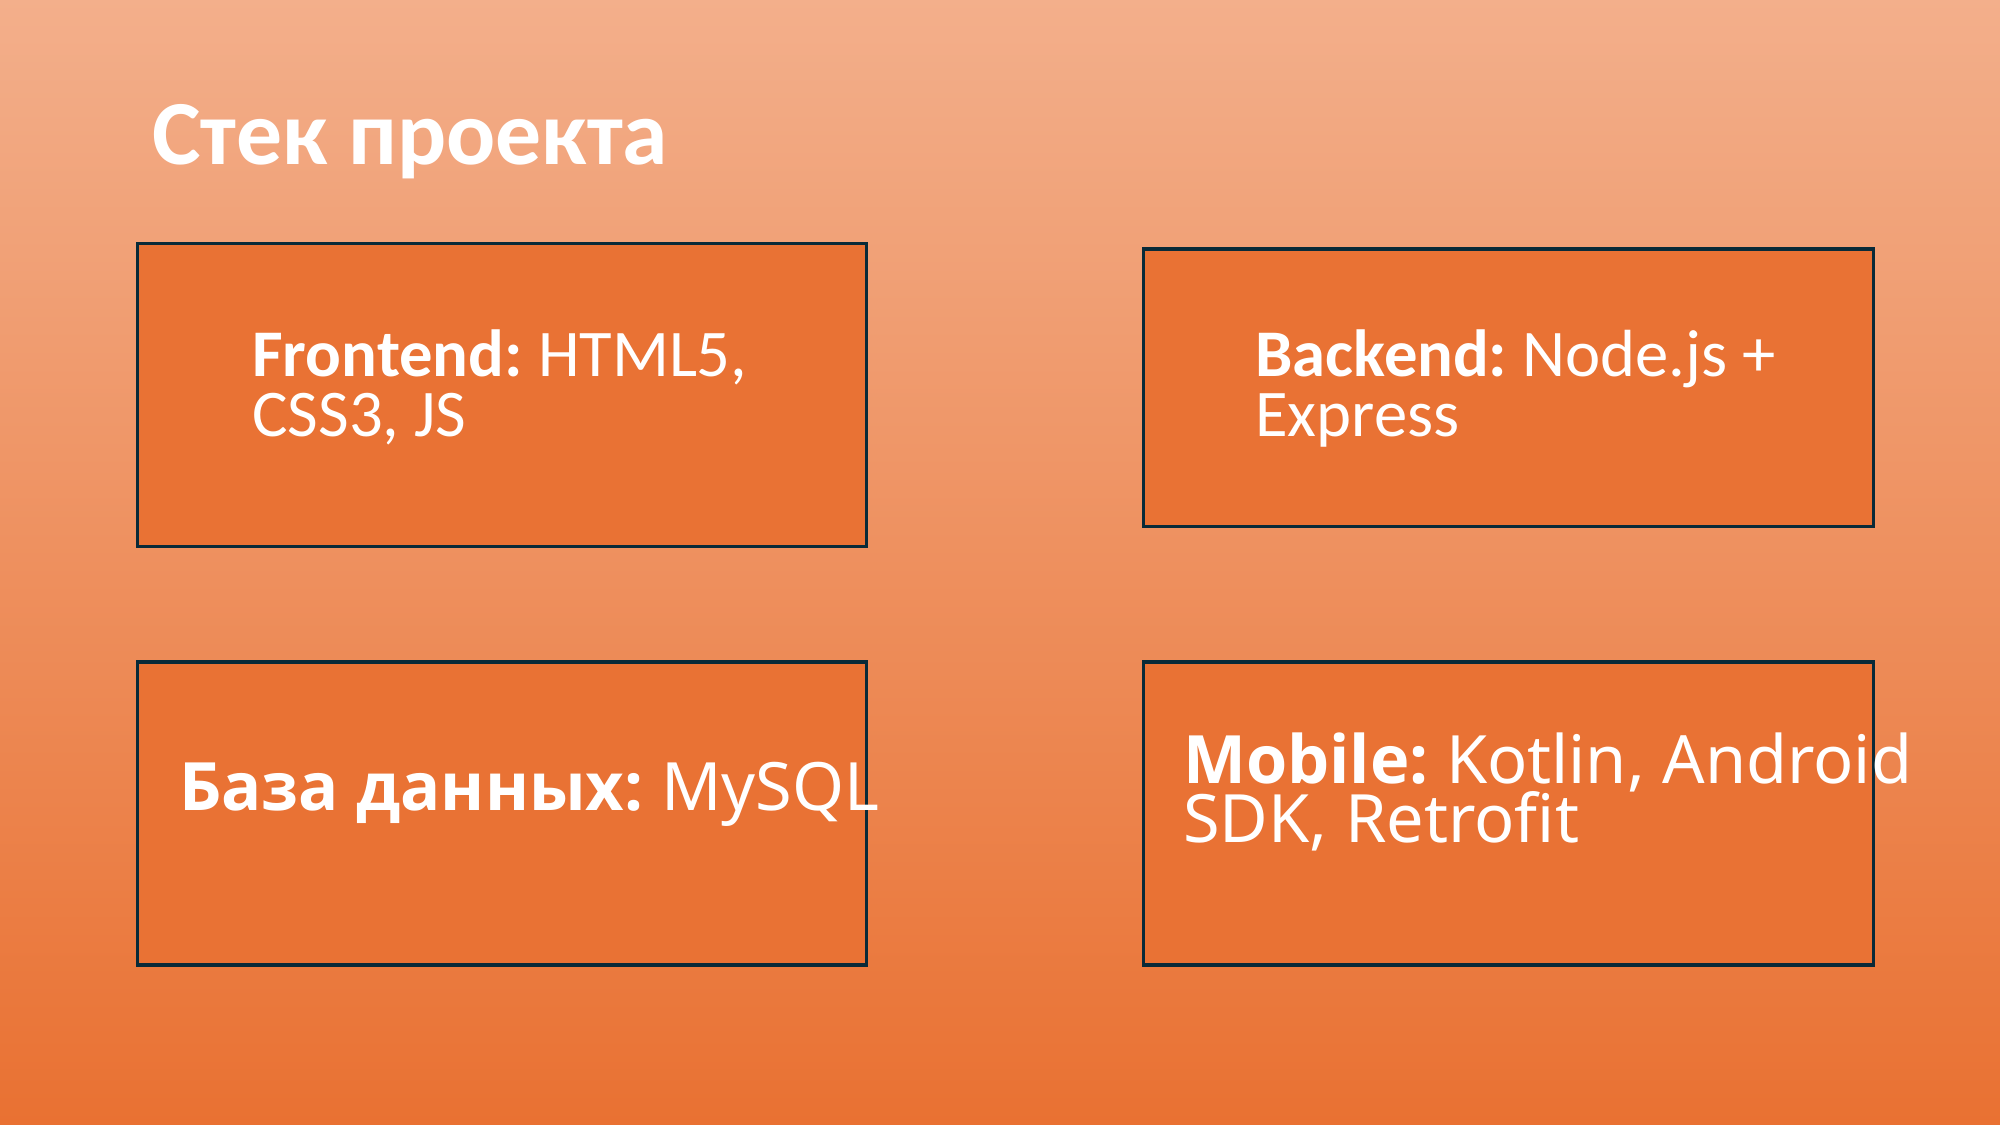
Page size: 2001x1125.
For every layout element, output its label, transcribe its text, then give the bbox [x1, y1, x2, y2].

text_box Frontend: HTML5, CSS3, JS [252, 330, 846, 417]
text_box Mobile: Kotlin, Android SDK, Retrofit [1183, 737, 1923, 1015]
text_box [1142, 660, 1875, 967]
text_box [1142, 247, 1875, 528]
title Стек проекта [137, 26, 1863, 244]
text_box Backend: Node.js + Express [1255, 330, 1923, 423]
text_box База данных: MySQL [179, 763, 919, 1042]
text_box [136, 242, 868, 548]
text_box [136, 660, 868, 967]
